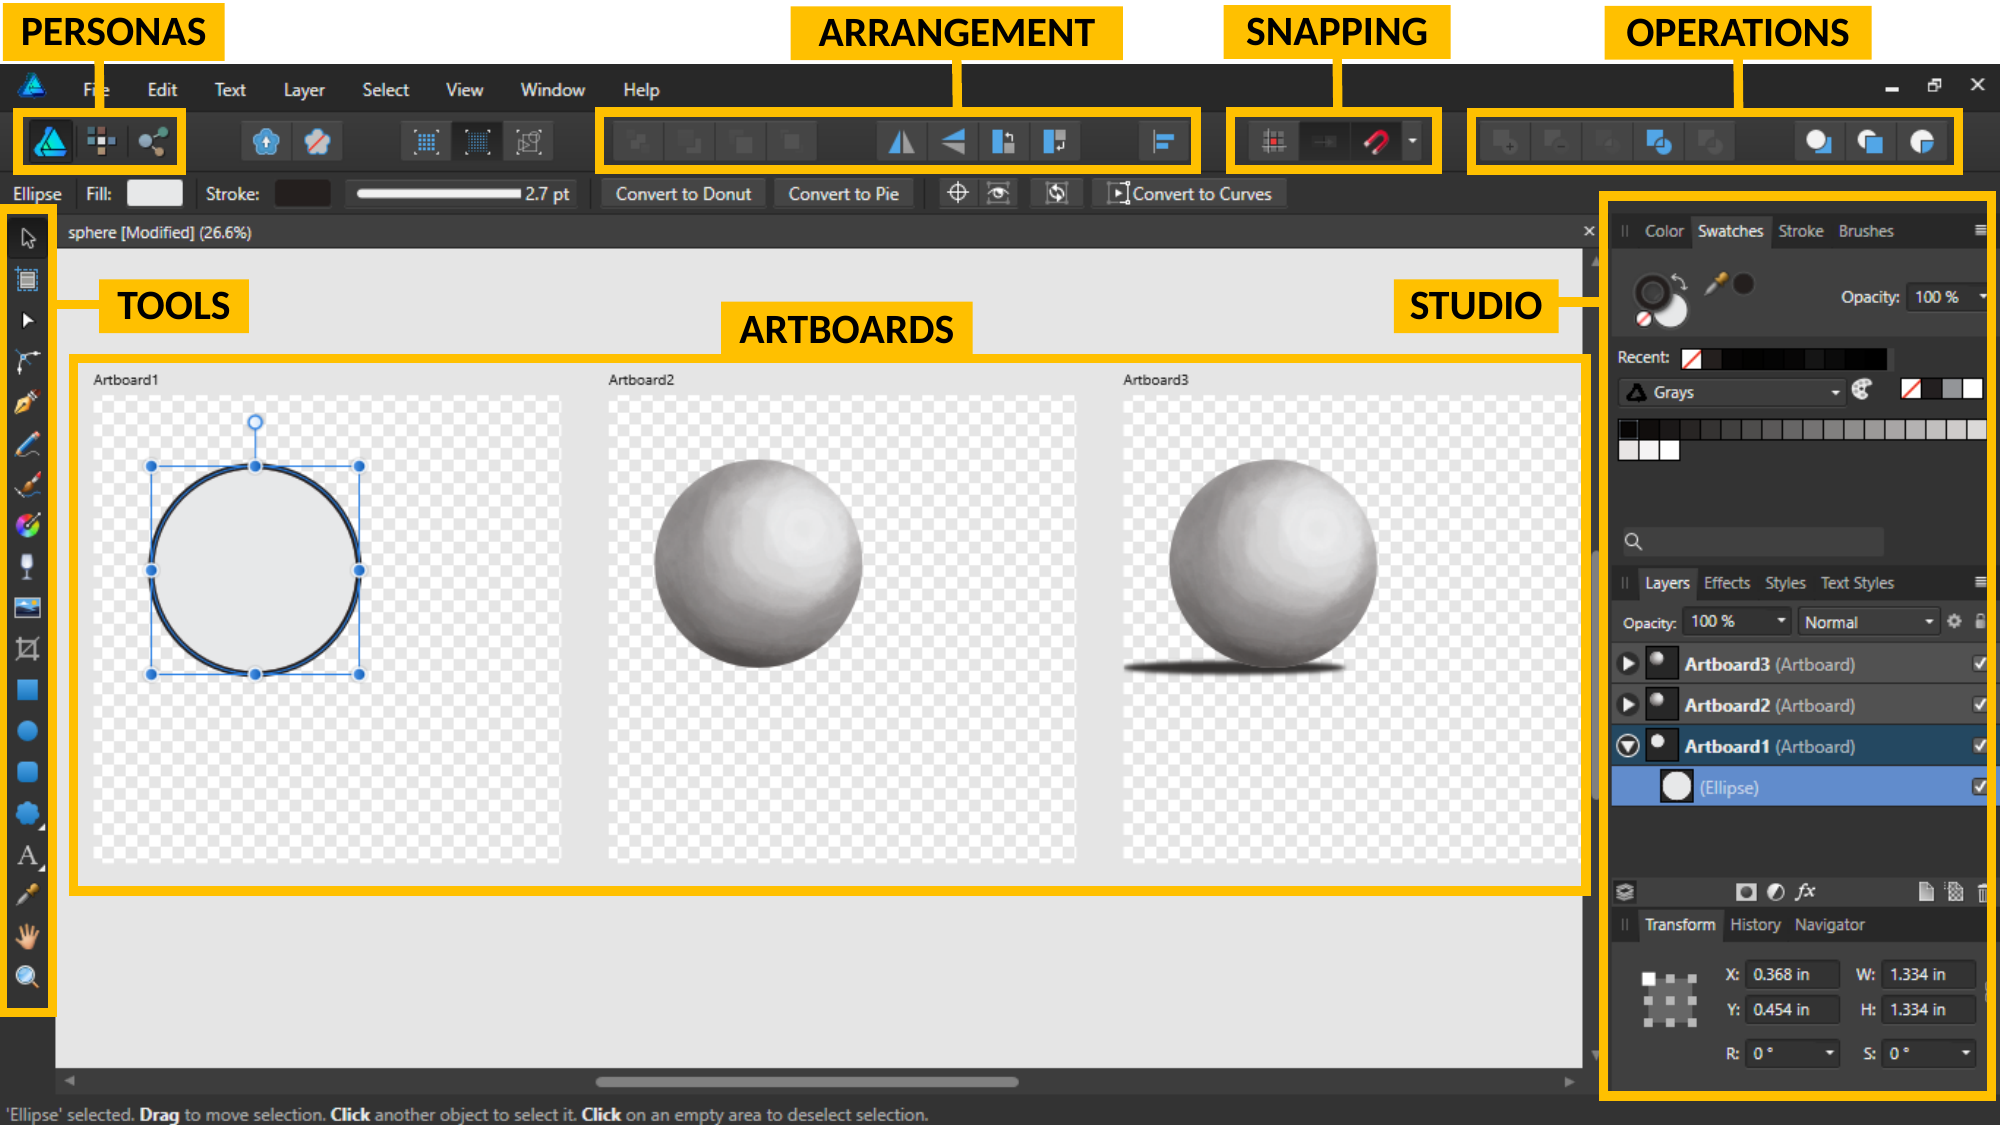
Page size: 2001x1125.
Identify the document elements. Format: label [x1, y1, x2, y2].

picture [0, 64, 2000, 1125]
text_box [2, 3, 1992, 1097]
